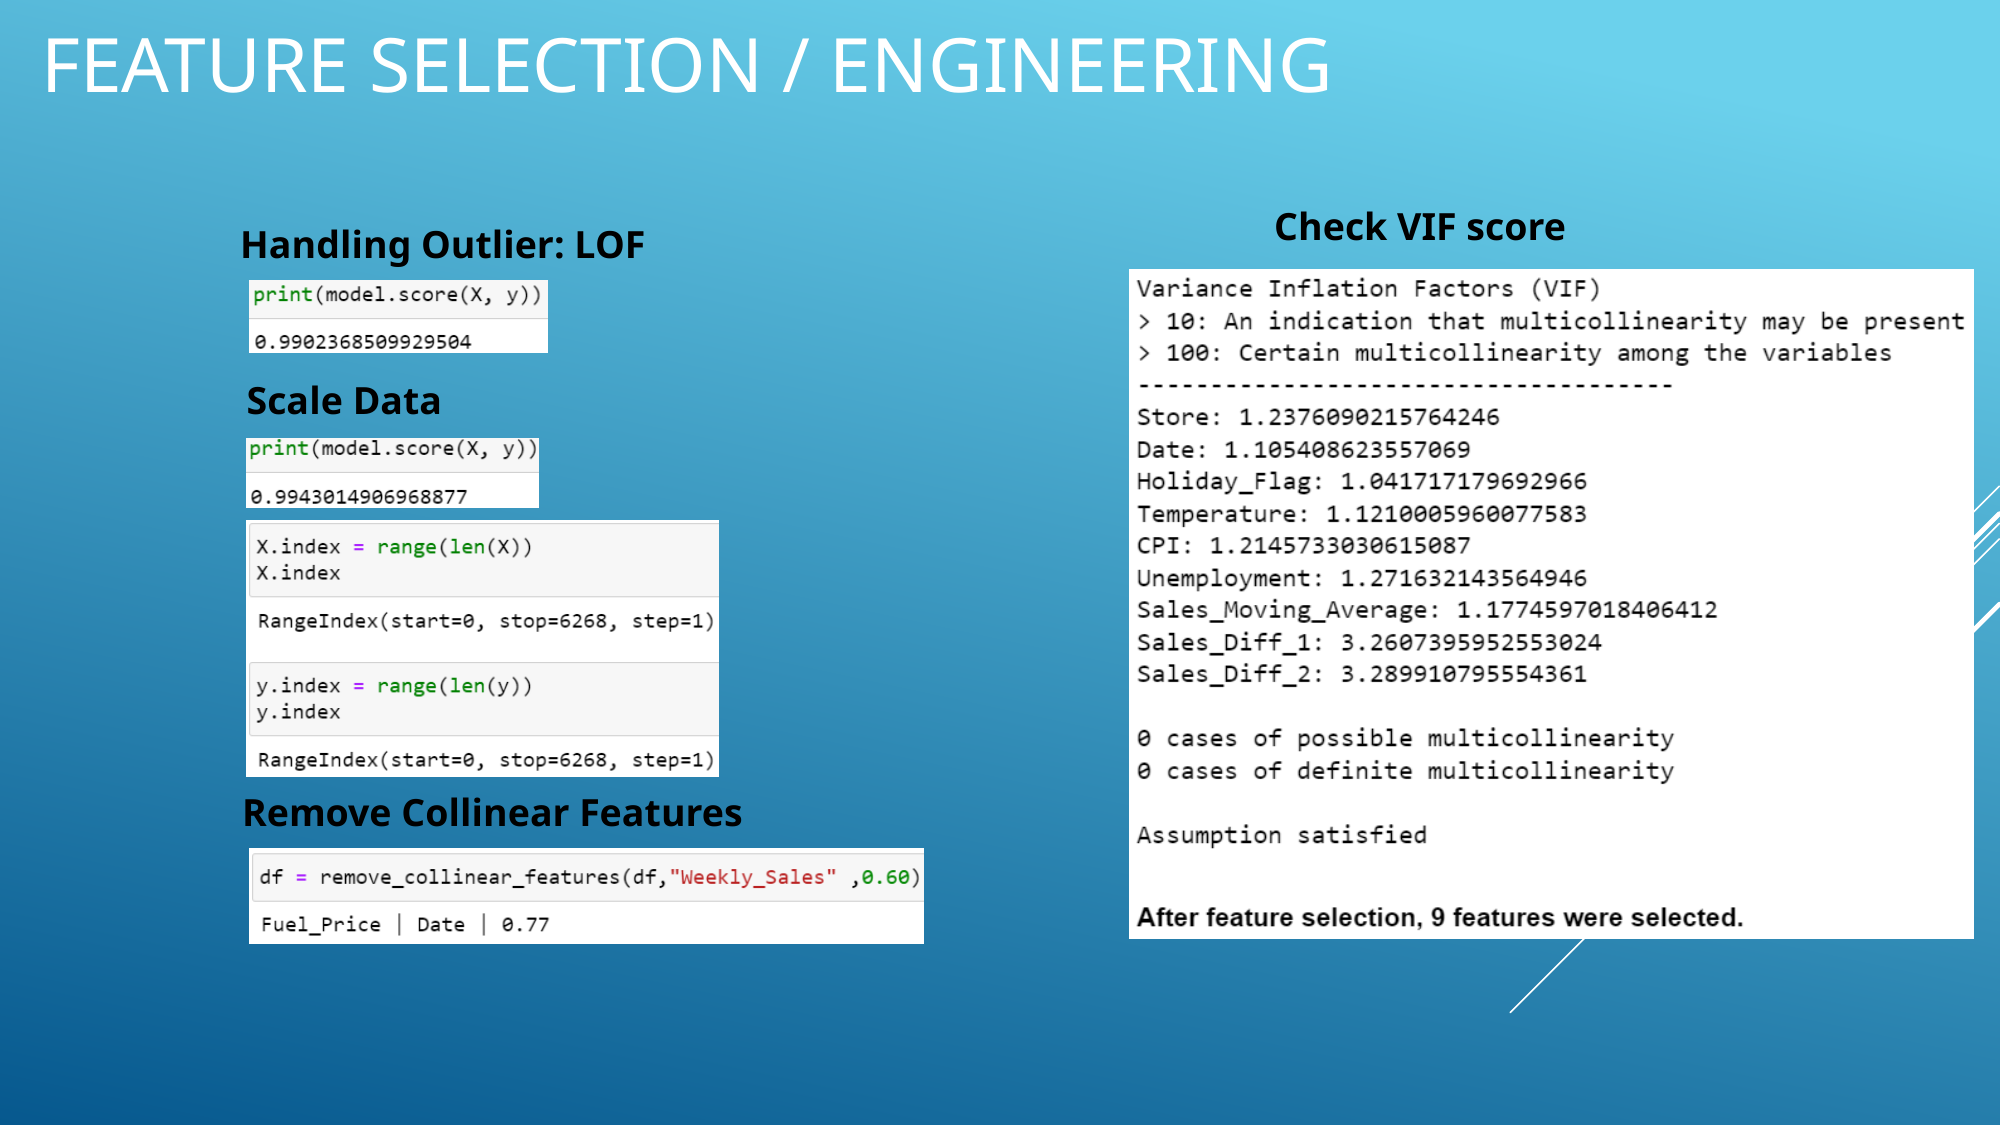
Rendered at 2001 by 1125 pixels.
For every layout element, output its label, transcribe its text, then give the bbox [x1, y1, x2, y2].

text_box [62, 163, 1974, 1064]
title Feature Selection / Engineering [26, 0, 1427, 186]
